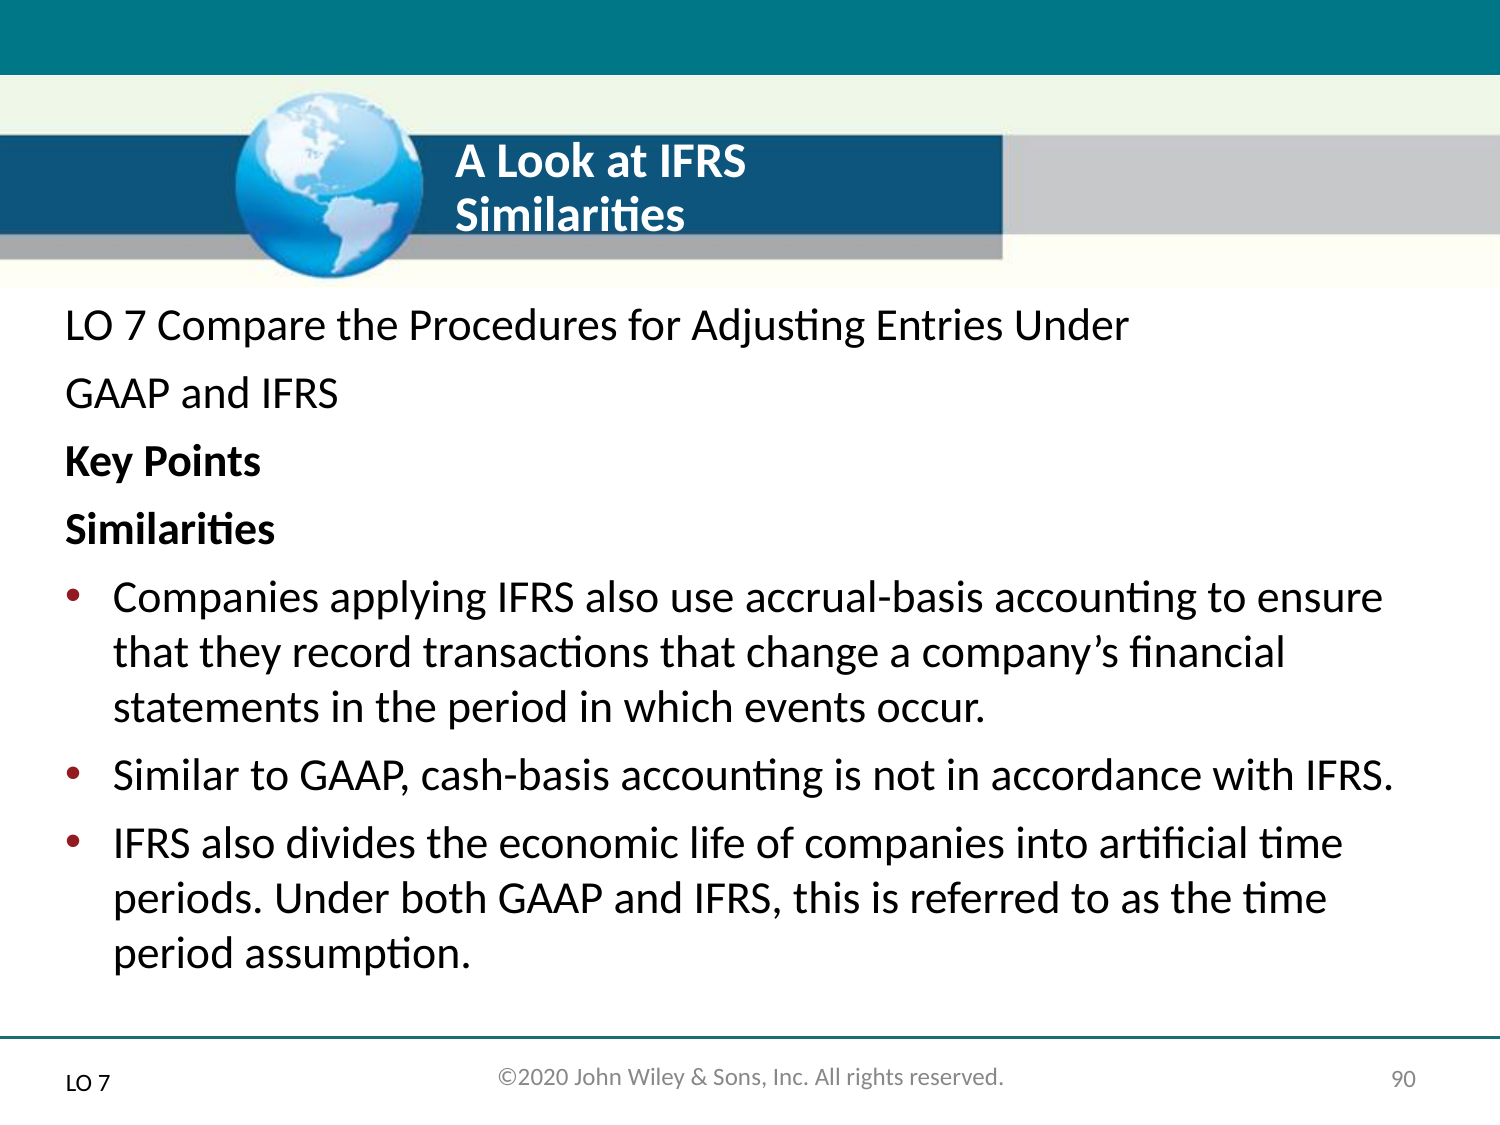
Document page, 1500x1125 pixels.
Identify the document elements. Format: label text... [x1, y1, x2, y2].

list LO 7 Compare the Procedures for Adjusting Entries Under GAAP and IFRS Key Points Similarities Companies applying IFRS also use accrual-basis accounting to ensure that they record transactions that change a company’s financial statements in the period in which events occur. Similar to GAAP, cash-basis accounting is not in accordance with IFRS. IFRS also divides the economic life of companies into artificial time periods. Under both GAAP and IFRS, this is referred to as the time period assumption. [50, 287, 1450, 1025]
title A Look at IFRS Similarities [440, 126, 947, 236]
picture [0, 76, 1500, 288]
list LO 7 [50, 1062, 143, 1108]
